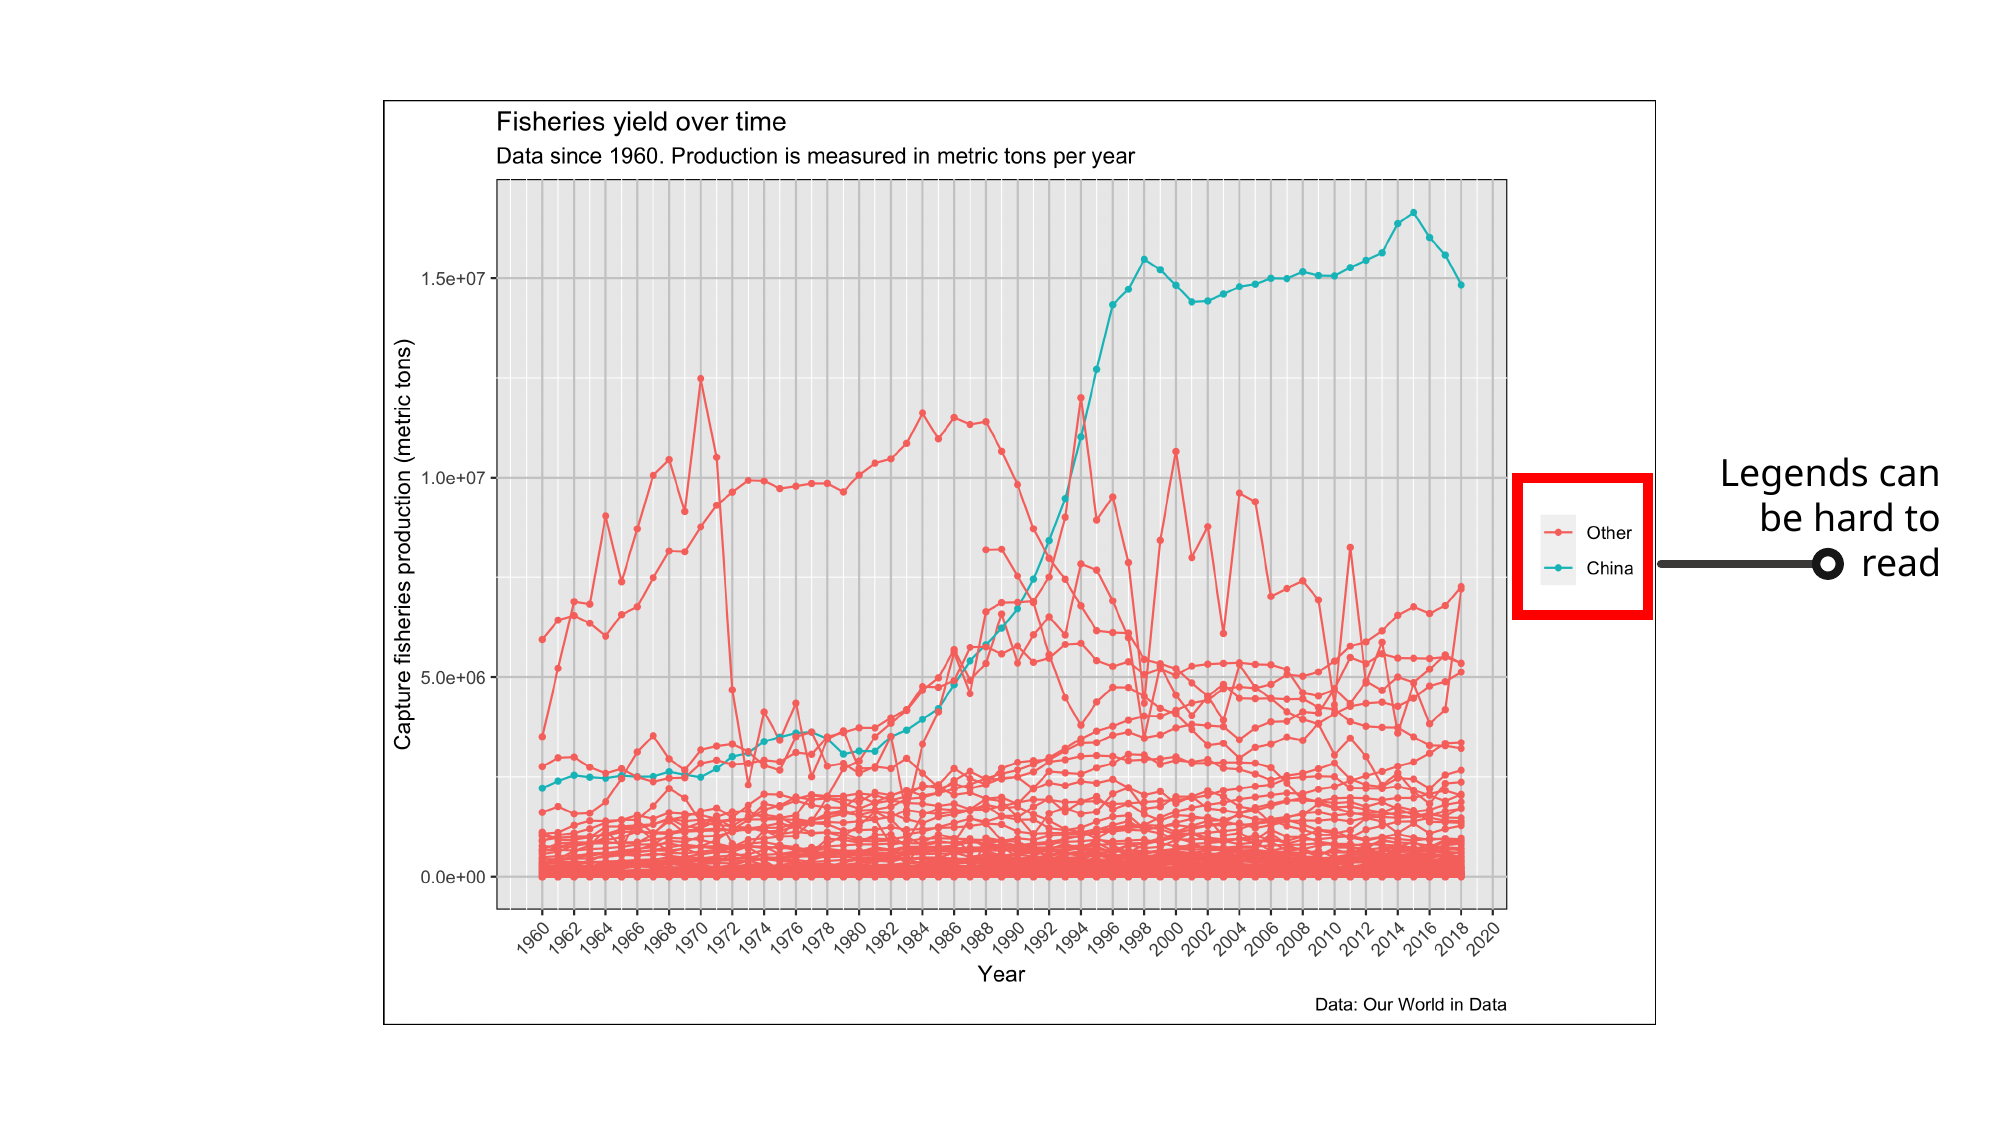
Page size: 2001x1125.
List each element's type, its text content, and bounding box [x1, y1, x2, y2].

text_box [1815, 551, 1841, 577]
picture [383, 100, 1656, 1025]
text_box Legends can be hard to read [1700, 441, 1956, 591]
